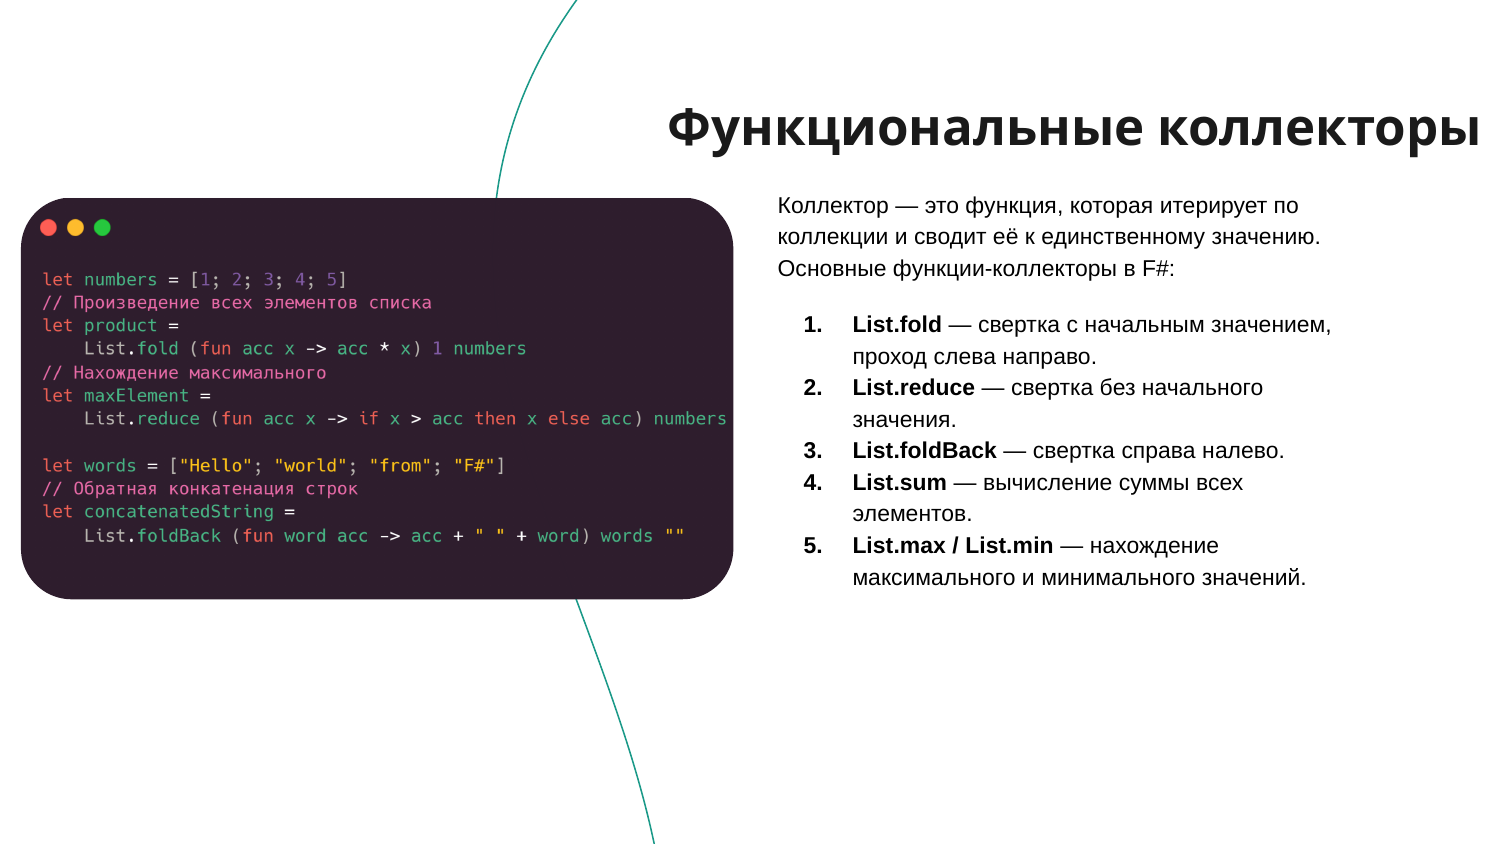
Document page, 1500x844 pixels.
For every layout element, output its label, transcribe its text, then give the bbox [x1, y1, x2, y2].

title Функциональные коллекторы [652, 33, 1500, 172]
picture [20, 197, 734, 600]
subtitle Коллектор — это функция, которая итерирует по коллекции и сводит её к единственному значению. Основные функции-коллекторы в F#: List.fold — свертка с начальным значением, проход слева направо. List.reduce — свертка без начального значения. List.foldBack — свертка справа налево. List.sum — вычисление суммы всех элементов. List.max / List.min — нахождение максимального и минимального значений. [762, 171, 1367, 768]
